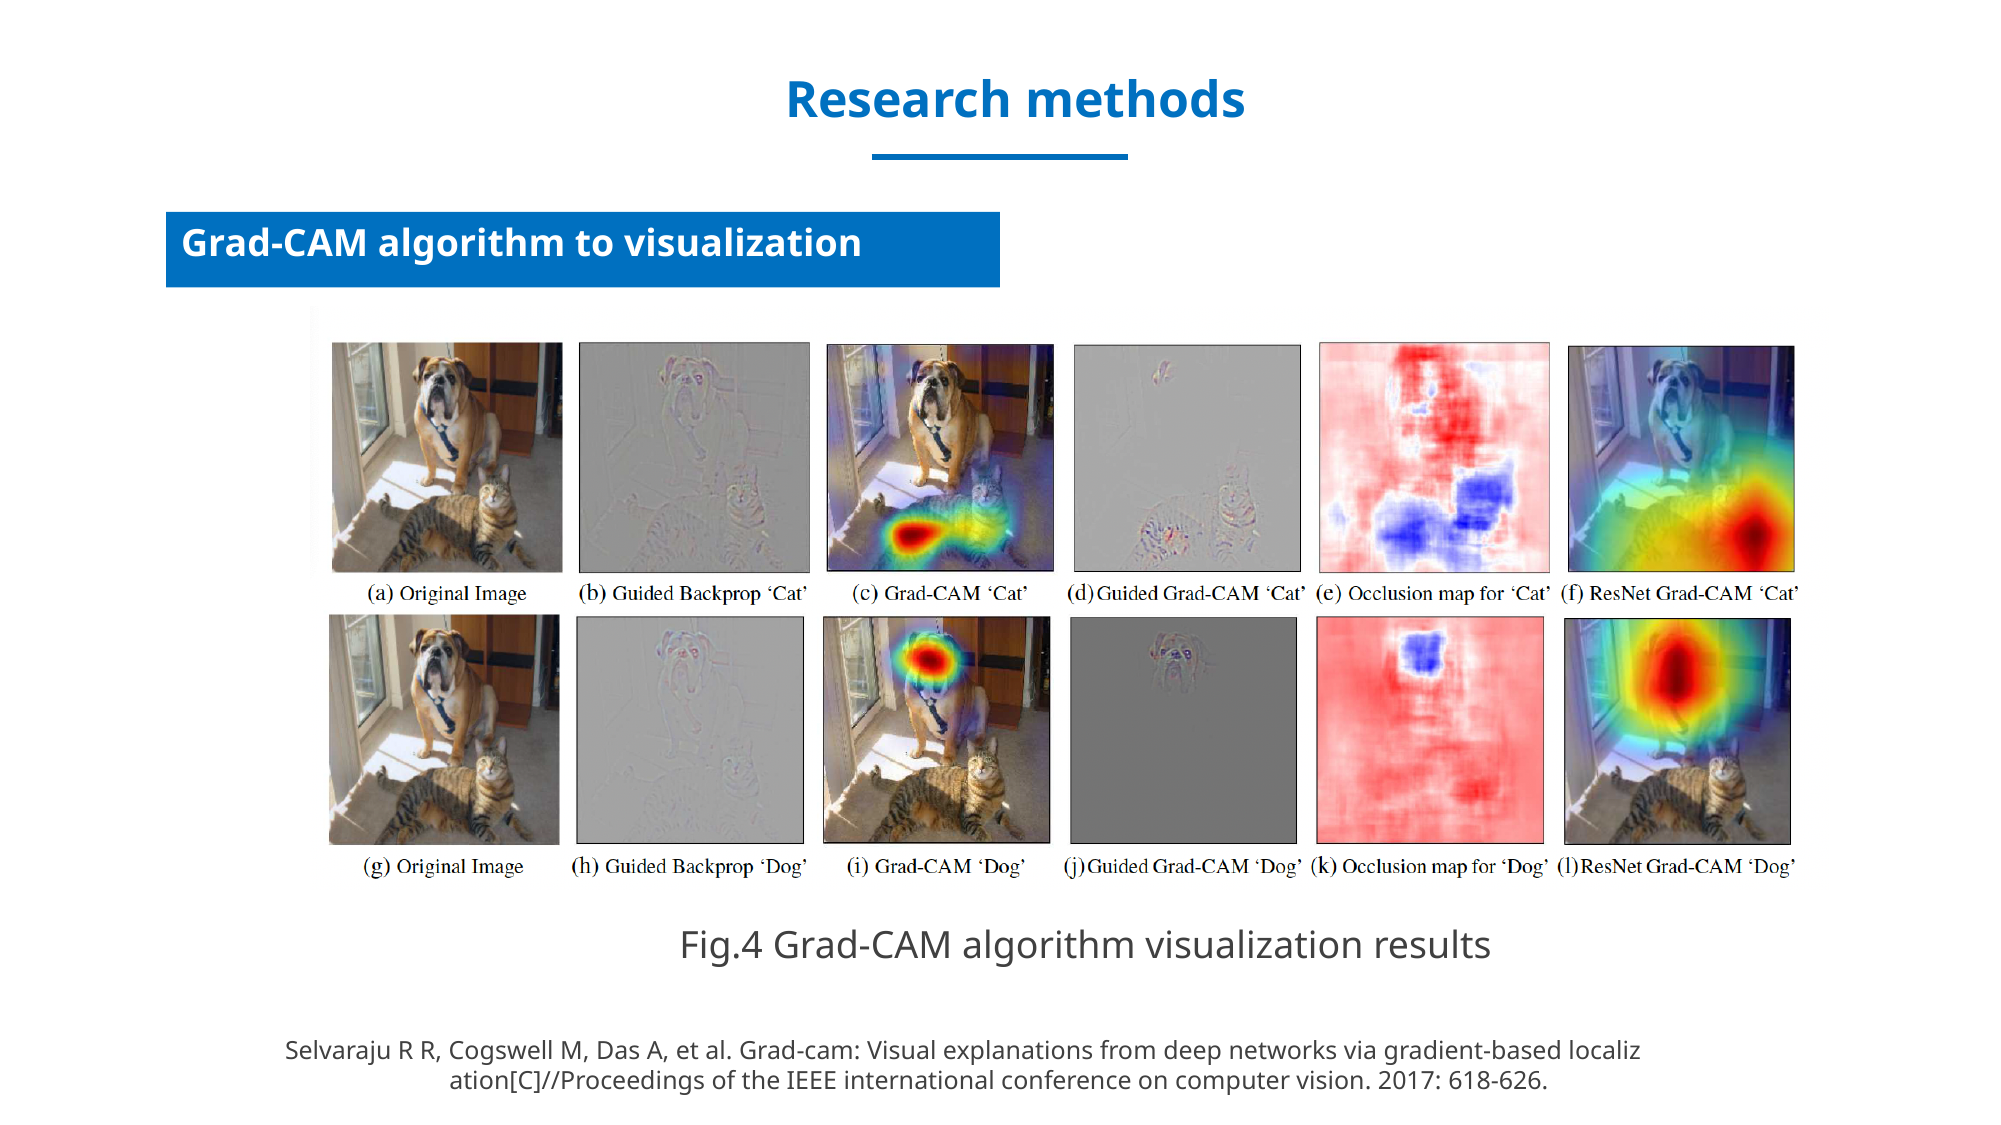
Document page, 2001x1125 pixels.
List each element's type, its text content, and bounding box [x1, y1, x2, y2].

text_box Grad-CAM algorithm to visualization [166, 211, 1000, 288]
picture [310, 306, 1830, 890]
text_box Fig.4 Grad-CAM algorithm visualization results [664, 913, 1508, 974]
text_box Research methods [723, 59, 1321, 195]
text_box Selvaraju R R, Cogswell M, Das A, et al. Grad-cam: Visual explanations from deep networks via gradient-based localiz ation[C]//Proceedings of the IEEE international conference on computer vision. 2017: 618-626. [270, 1027, 1730, 1125]
